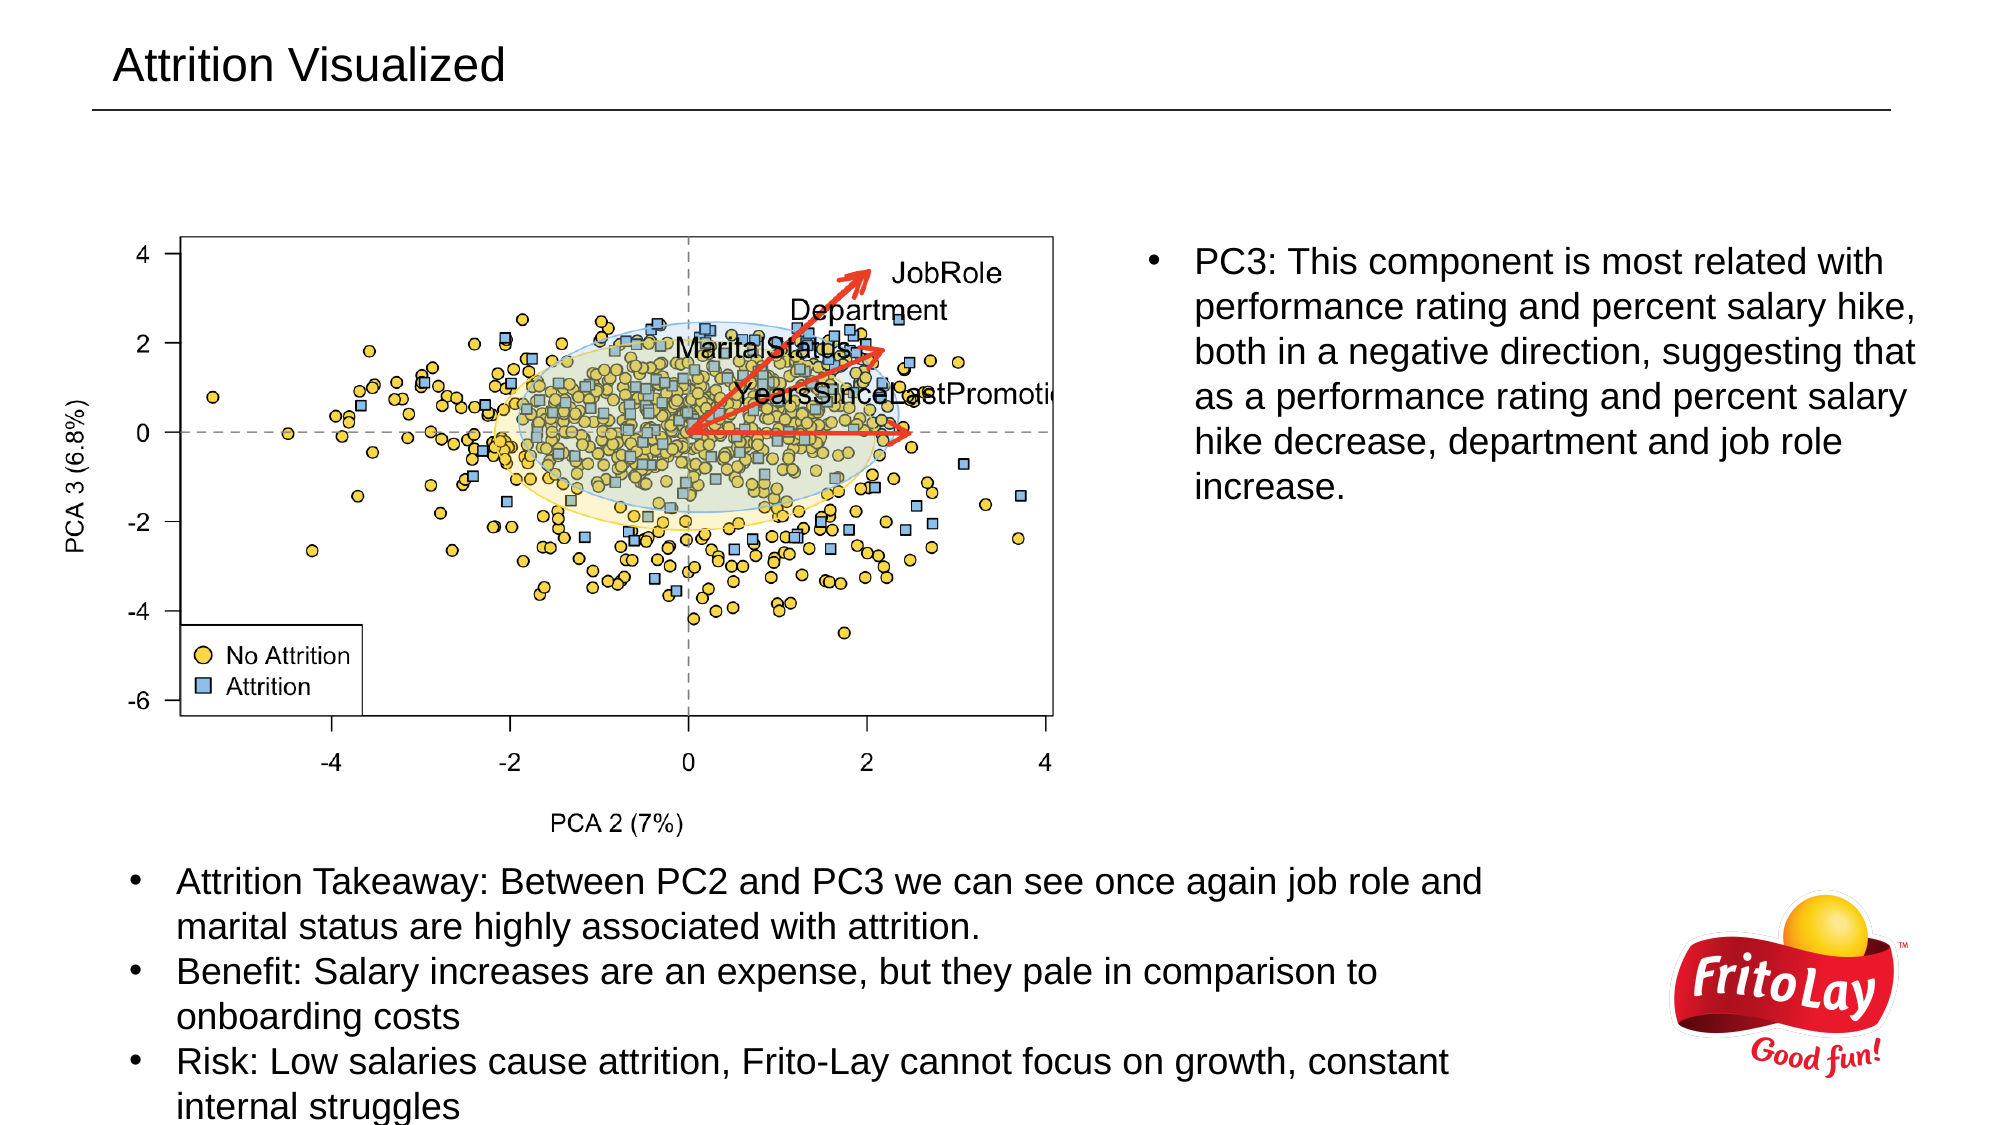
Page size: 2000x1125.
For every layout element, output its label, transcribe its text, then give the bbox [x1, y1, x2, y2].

picture [1577, 843, 2000, 1125]
text_box Attrition Takeaway: Between PC2 and PC3 we can see once again job role and marital status are highly associated with attrition. Benefit: Salary increases are an expense, but they pale in comparison to onboarding costs Risk: Low salaries cause attrition, Frito-Lay cannot focus on growth, constant internal struggles [114, 849, 1577, 1125]
text_box PC3: This component is most related with performance rating and percent salary hike, both in a negative direction, suggesting that as a performance rating and percent salary hike decrease, department and job role increase. [1132, 229, 1951, 514]
picture [48, 207, 1094, 846]
text_box Attrition Visualized [97, 26, 1740, 99]
